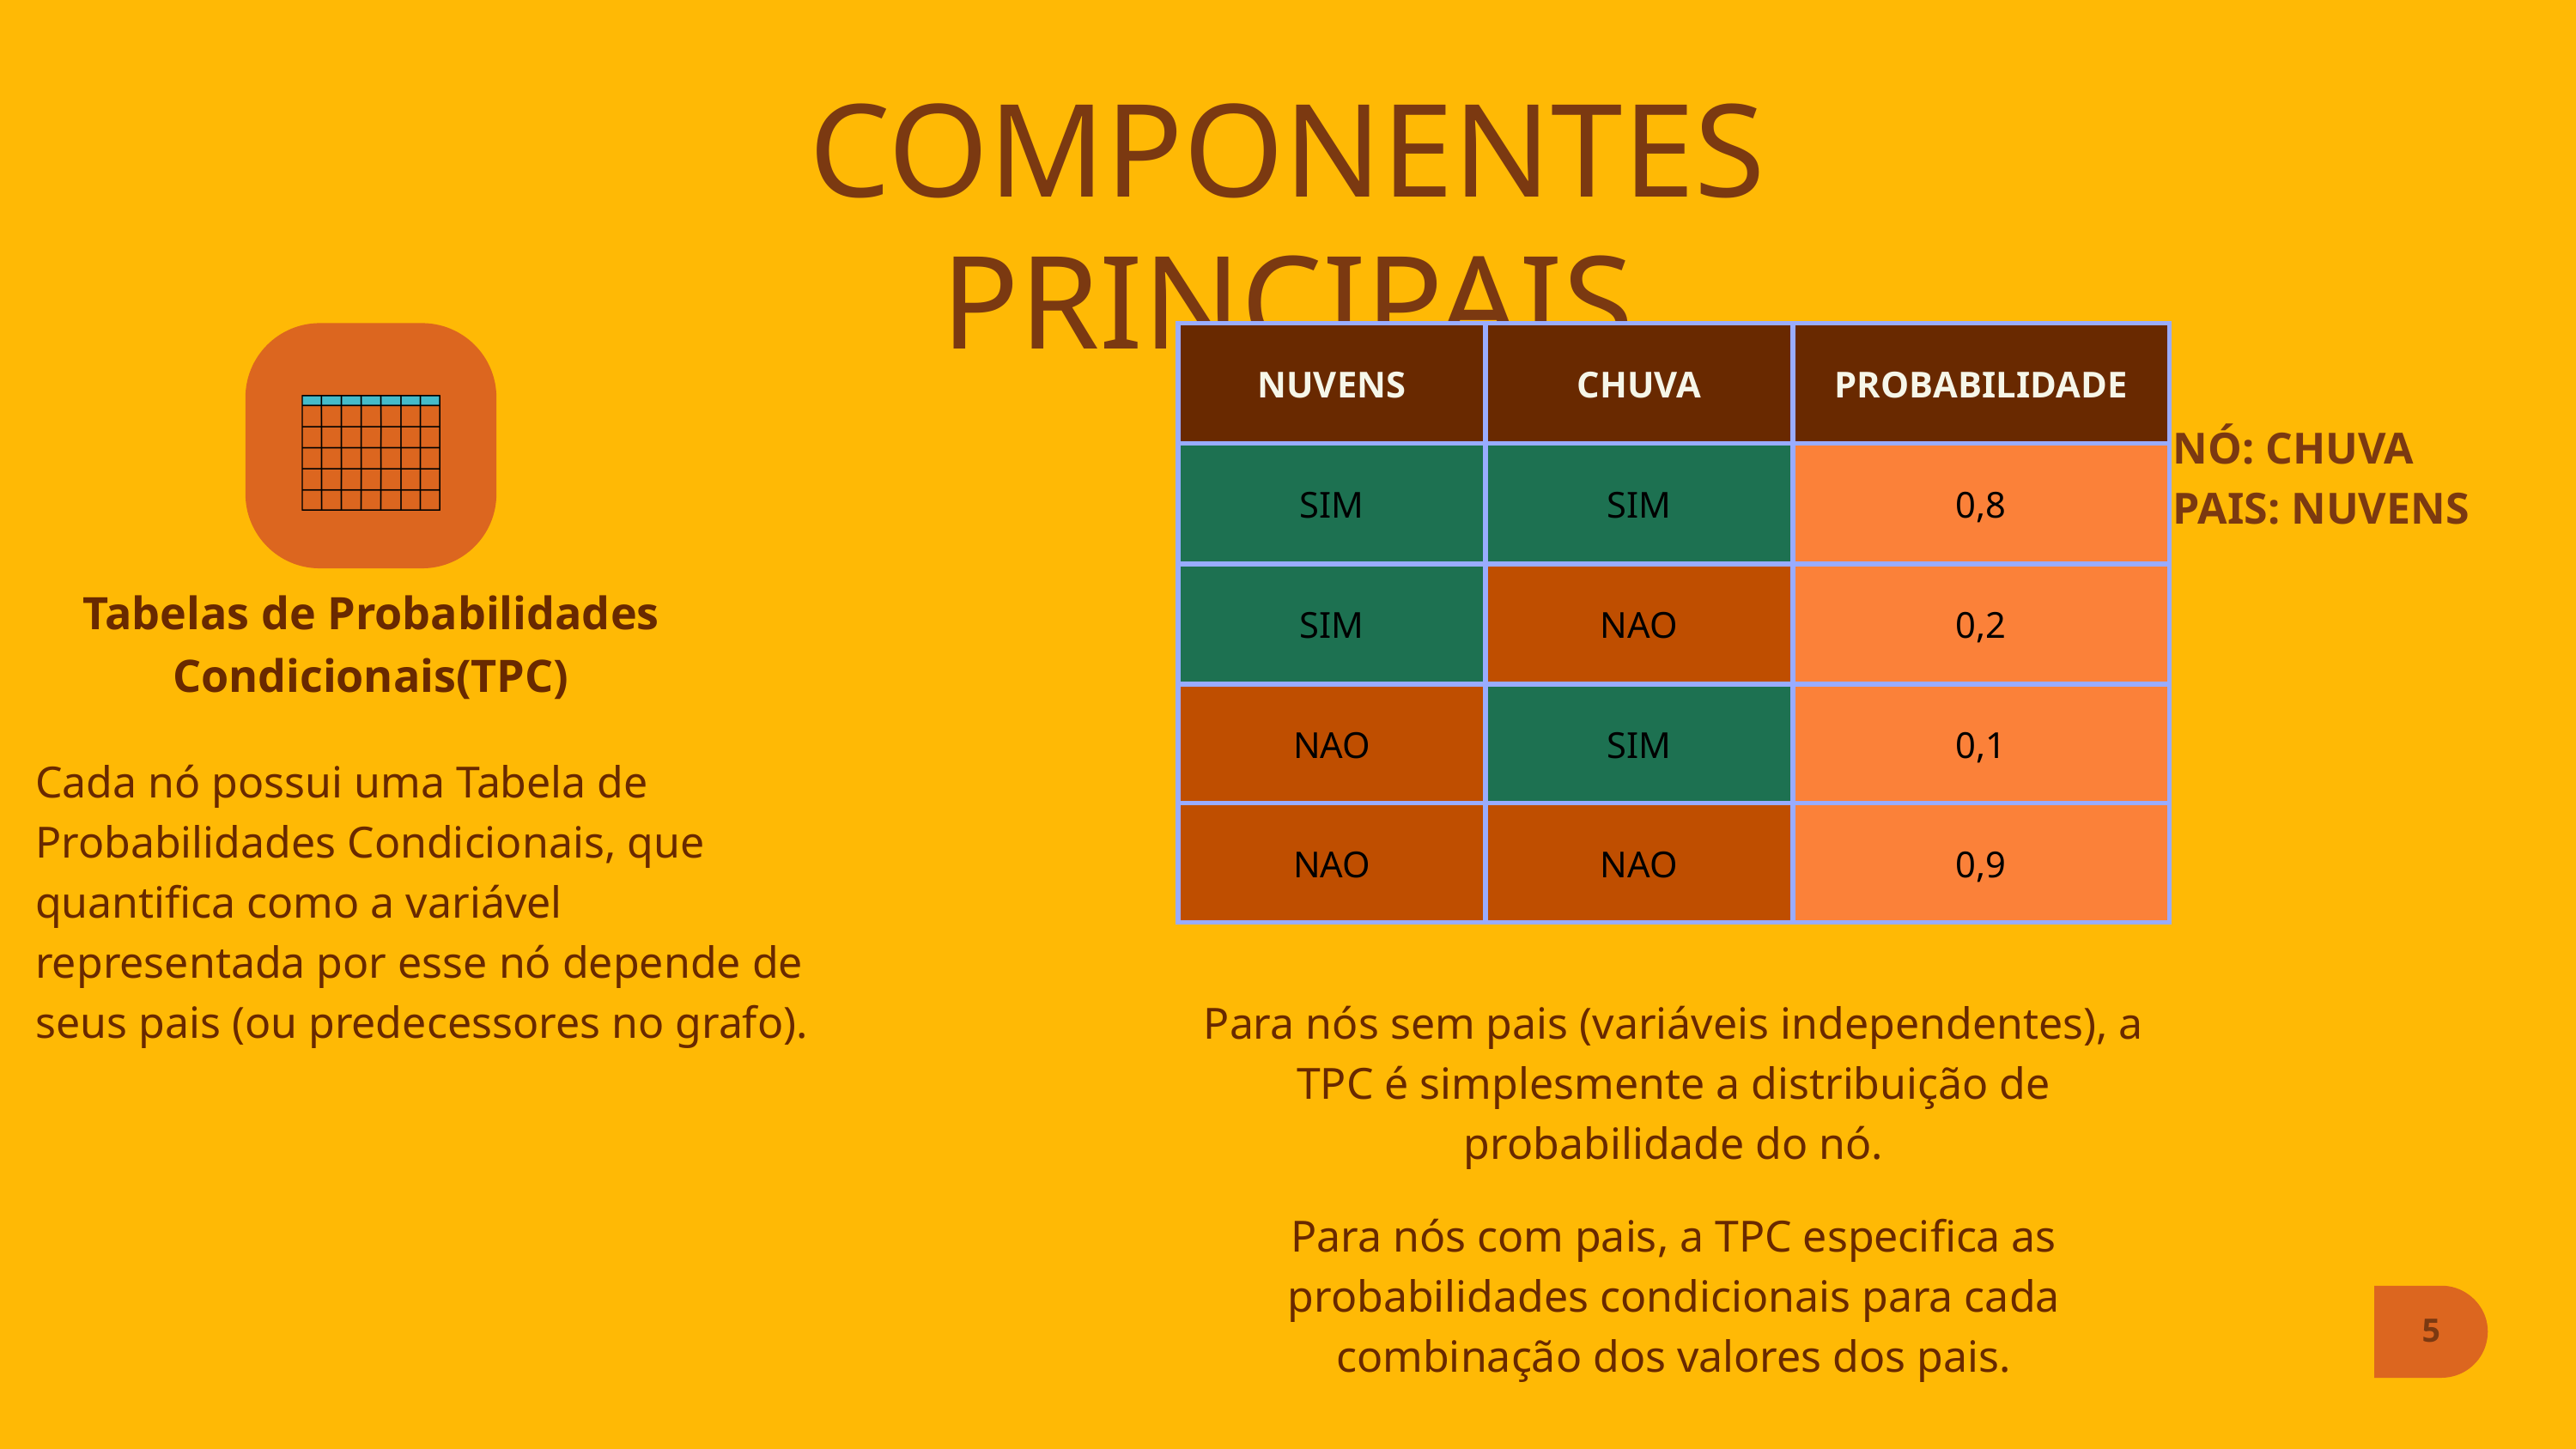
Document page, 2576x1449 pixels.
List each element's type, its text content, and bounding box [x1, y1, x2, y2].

table_header NUVENS [1181, 325, 1483, 441]
table_header PROBABILIDADE [1795, 325, 2167, 441]
text_box Para nós sem pais (variáveis independentes), a TPC é simplesmente a distribuição de probabilidade do nó. [1178, 987, 2170, 1168]
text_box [245, 323, 497, 569]
table_cell SIM [1488, 446, 1790, 561]
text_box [2385, 1275, 2478, 1389]
table_cell NAO [1181, 687, 1483, 801]
table_cell SIM [1488, 687, 1790, 801]
text_box COMPONENTES PRINCIPAIS [618, 70, 1958, 375]
table_cell SIM [1181, 446, 1483, 561]
table_cell 0,2 [1795, 567, 2167, 682]
text_box Cada nó possui uma Tabela de Probabilidades Condicionais, que quantifica como a variável representada por esse nó depende de seus pais (ou predecessores no grafo). [35, 746, 809, 1047]
table_header CHUVA [1488, 325, 1790, 441]
text_box NÓ: CHUVA PAIS: NUVENS [2172, 412, 2576, 533]
table_cell NAO [1181, 805, 1483, 920]
table_cell 0,9 [1795, 805, 2167, 920]
table_cell 0,1 [1795, 687, 2167, 801]
text_box Para nós com pais, a TPC especifica as probabilidades condicionais para cada combinação dos valores dos pais. [1178, 1200, 2170, 1381]
text_box Tabelas de Probabilidades Condicionais(TPC) [35, 576, 707, 702]
table_cell SIM [1181, 567, 1483, 682]
table_cell 0,8 [1795, 446, 2167, 561]
table_cell NAO [1488, 567, 1790, 682]
table_cell NAO [1488, 805, 1790, 920]
